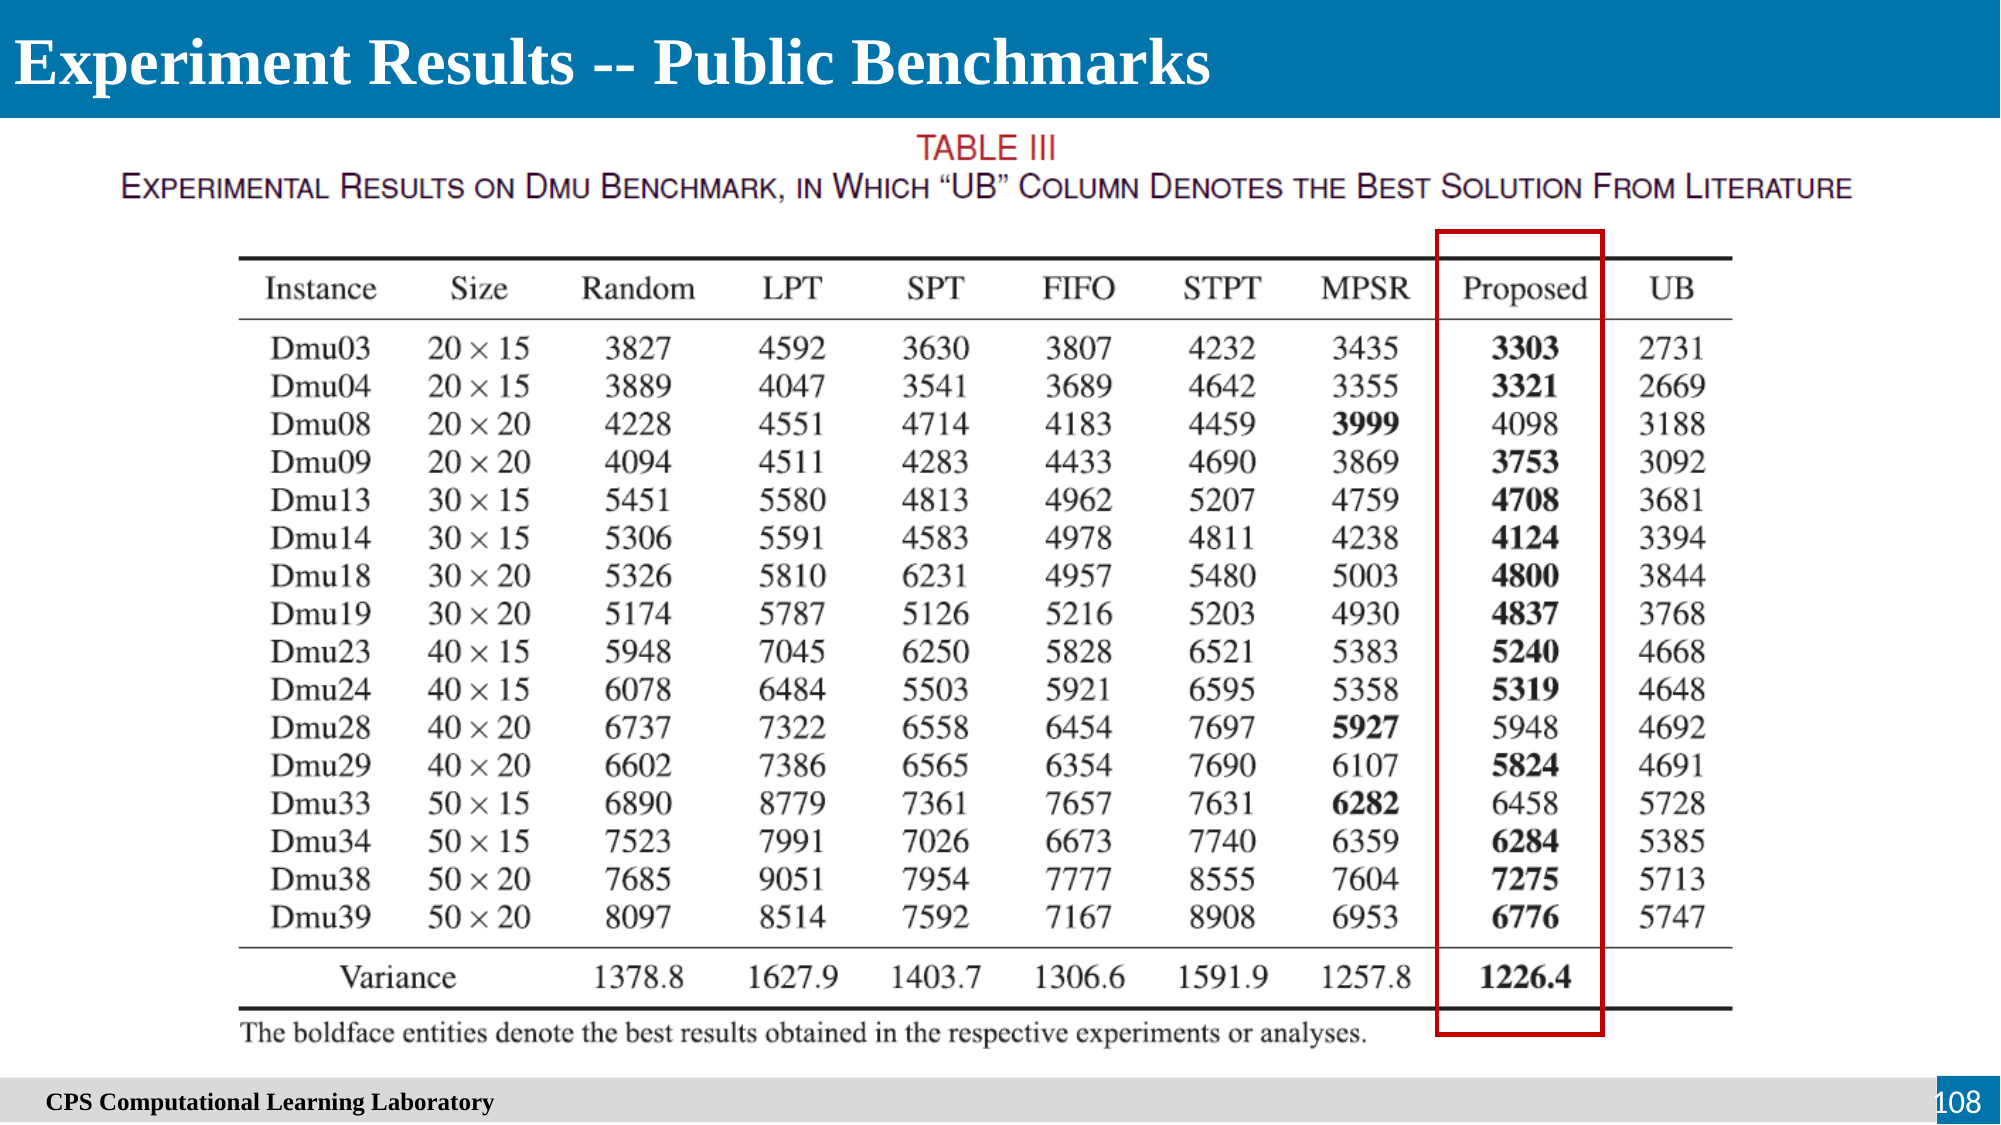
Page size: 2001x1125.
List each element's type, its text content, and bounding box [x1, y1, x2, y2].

text_box Experiment Results -- Public Benchmarks [0, 10, 1331, 106]
text_box 108 [1903, 1070, 1997, 1074]
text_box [0, 1074, 2000, 1125]
picture [96, 122, 1904, 1060]
text_box [0, 0, 2000, 119]
